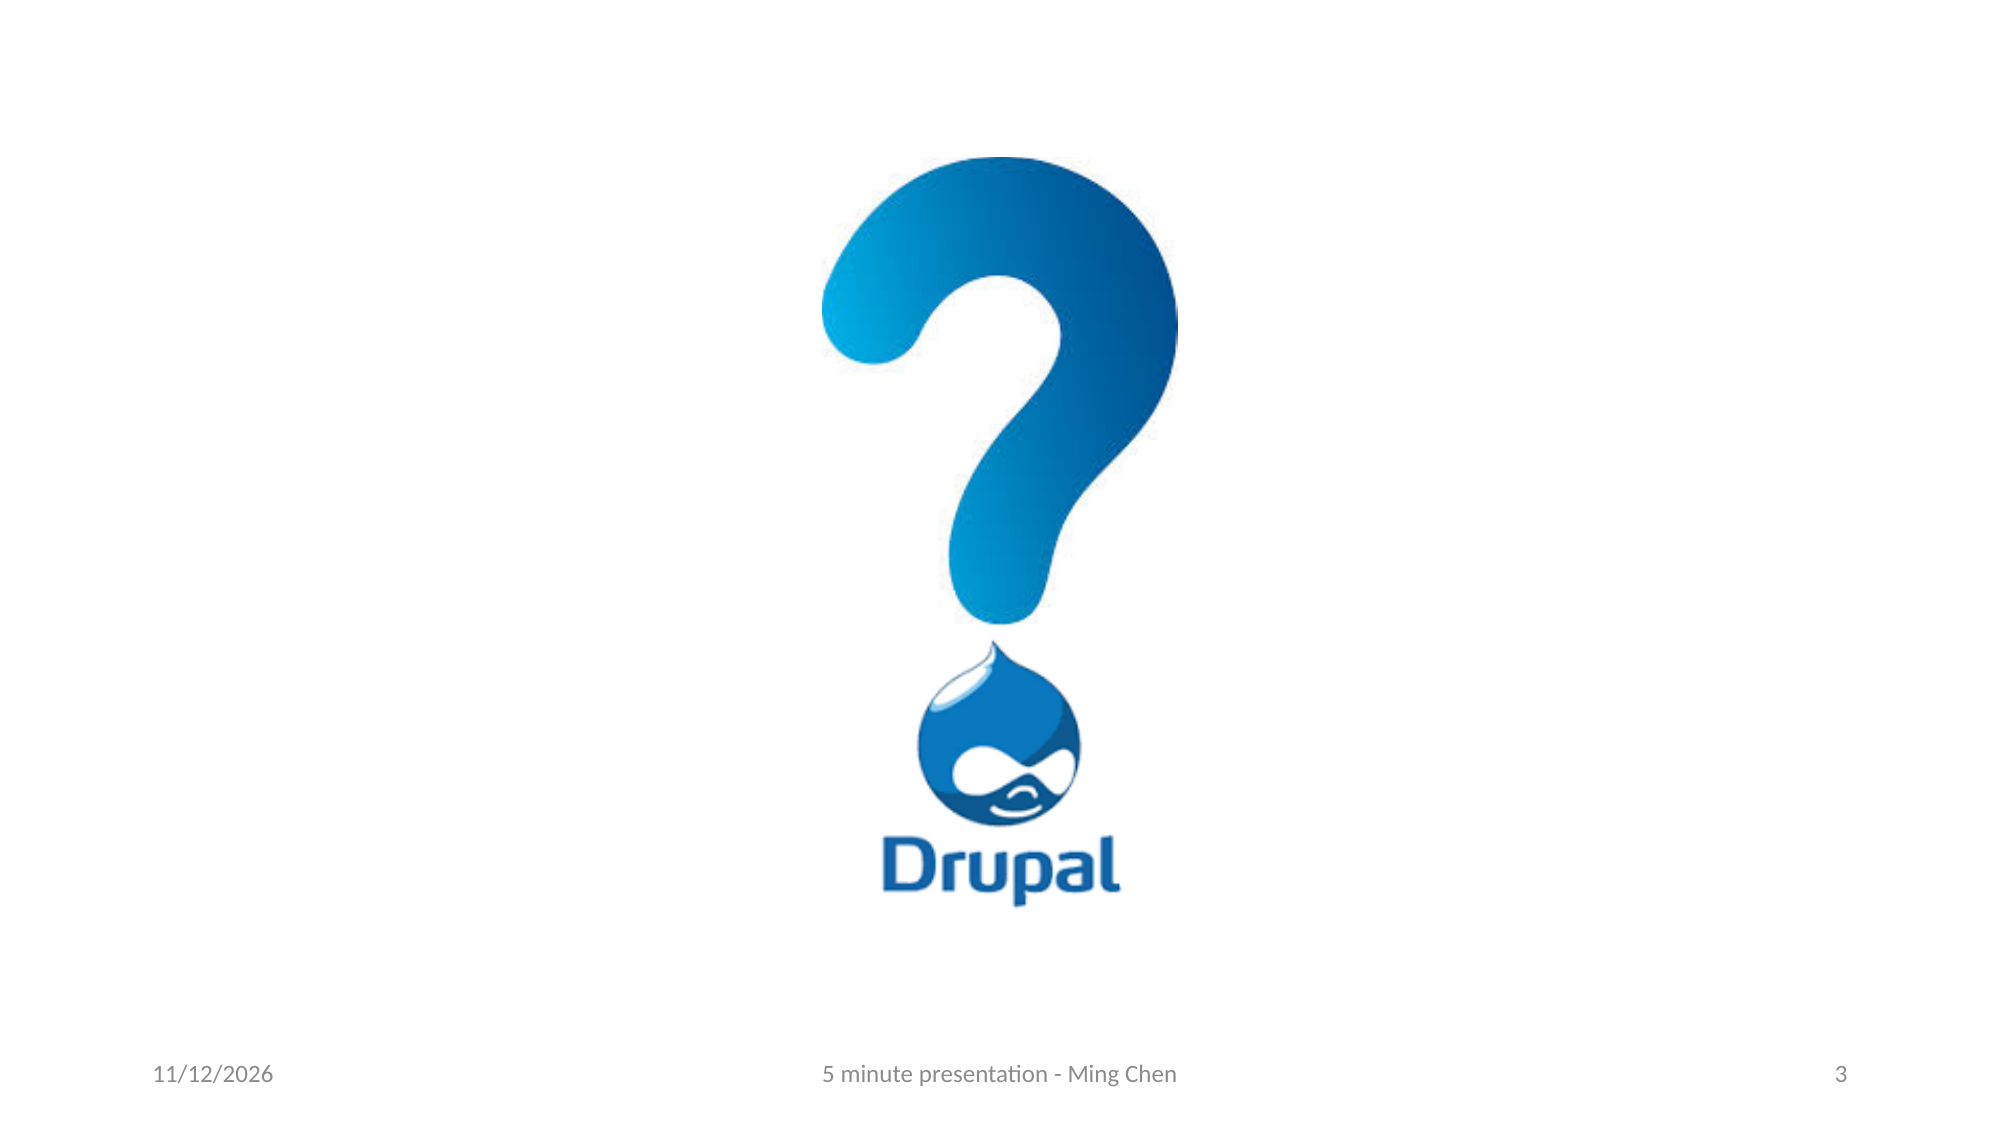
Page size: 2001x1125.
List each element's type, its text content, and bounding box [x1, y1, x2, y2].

footer 5 minute presentation - Ming Chen [662, 1042, 1338, 1103]
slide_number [137, 1042, 588, 1103]
slide_number 3 [1412, 1042, 1863, 1103]
picture [822, 157, 1178, 926]
